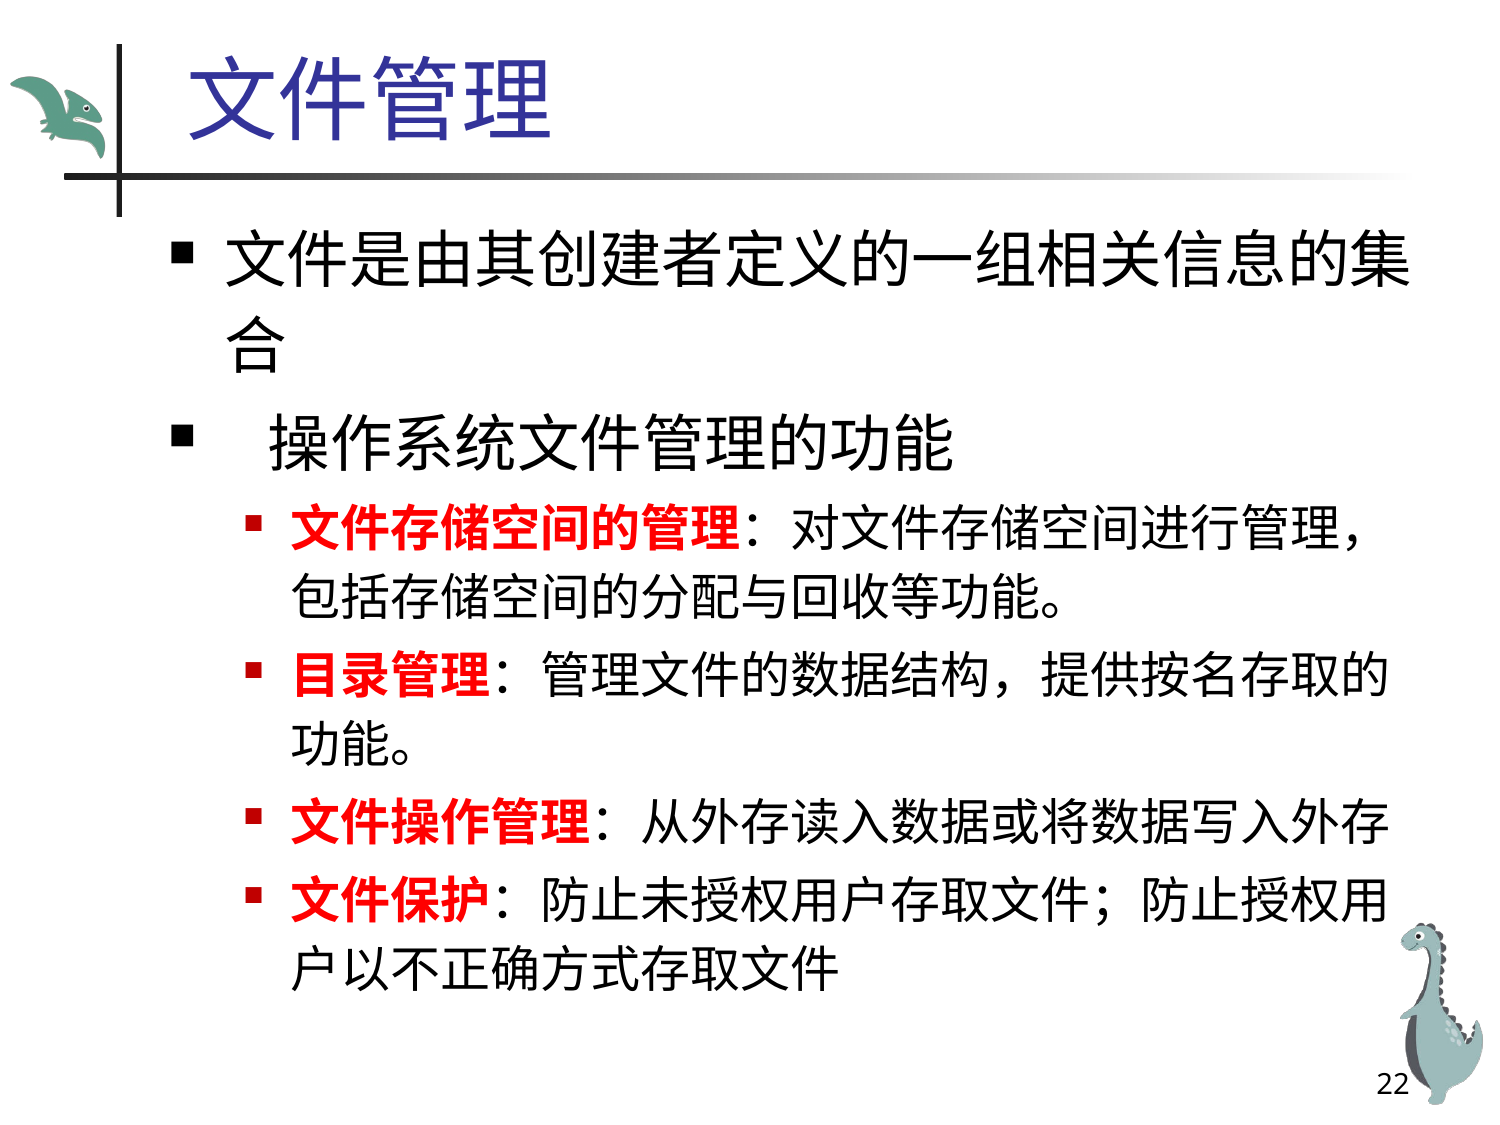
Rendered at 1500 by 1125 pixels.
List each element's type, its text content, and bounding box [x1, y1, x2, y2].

list 文件是由其创建者定义的一组相关信息的集合 操作系统文件管理的功能 文件存储空间的管理：对文件存储空间进行管理，包括存储空间的分配与回收等功能。 目录管理：管理文件的数据结构，提供按名存取的功能。 文件操作管理：从外存读入数据或将数据写入外存 文件保护：防止未授权用户存取文件；防止授权用户以不正确方式存取文件 [153, 202, 1429, 1006]
picture [10, 52, 119, 178]
title 文件管理 [171, 36, 1459, 160]
slide_number 22 [1112, 1037, 1426, 1113]
picture [1399, 922, 1484, 1105]
